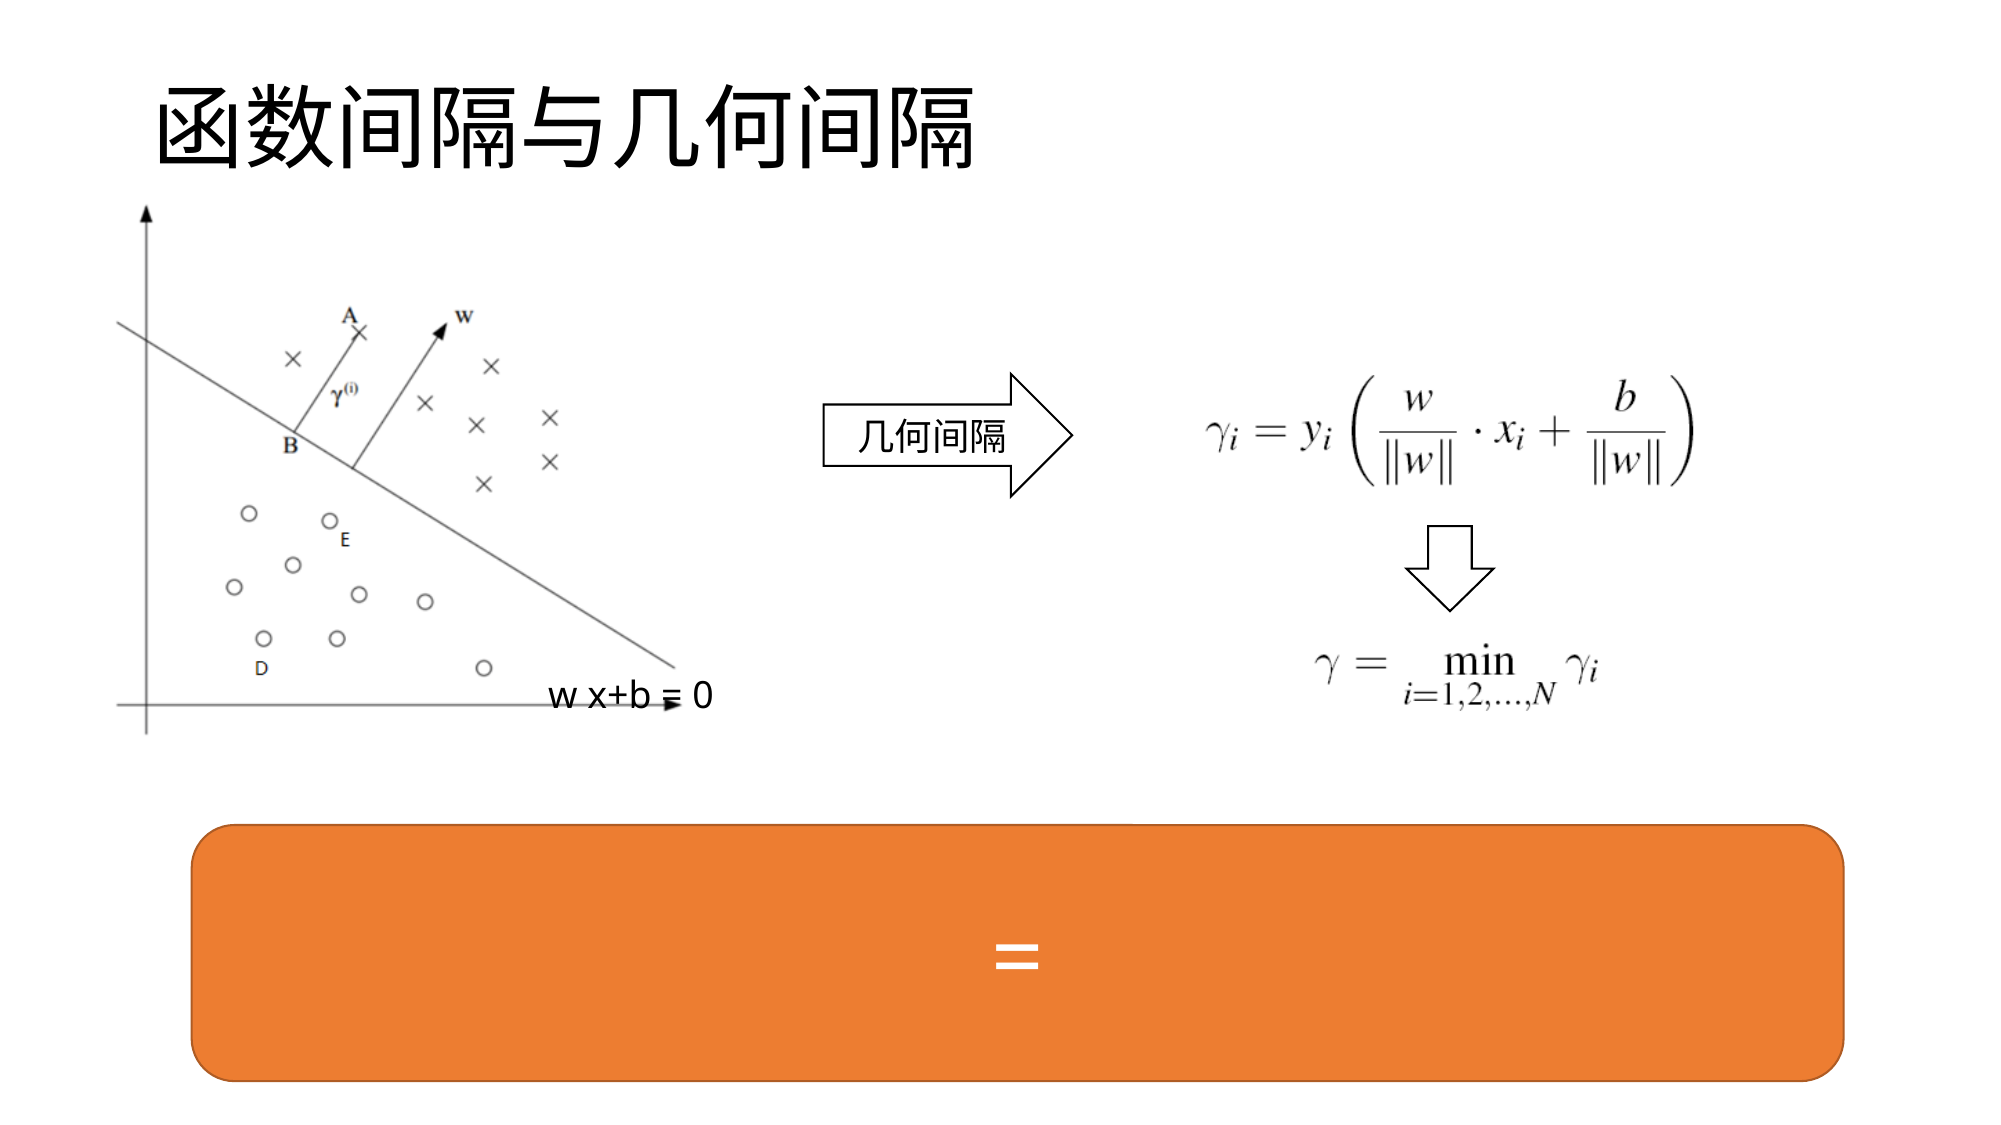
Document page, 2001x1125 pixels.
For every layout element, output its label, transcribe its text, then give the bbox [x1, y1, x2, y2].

picture [100, 202, 708, 743]
picture [1282, 611, 1618, 717]
picture [1188, 348, 1712, 495]
text_box [1403, 525, 1497, 611]
title 函数间隔与几何间隔 [137, 59, 1863, 203]
text_box 几何间隔 [822, 371, 1074, 500]
